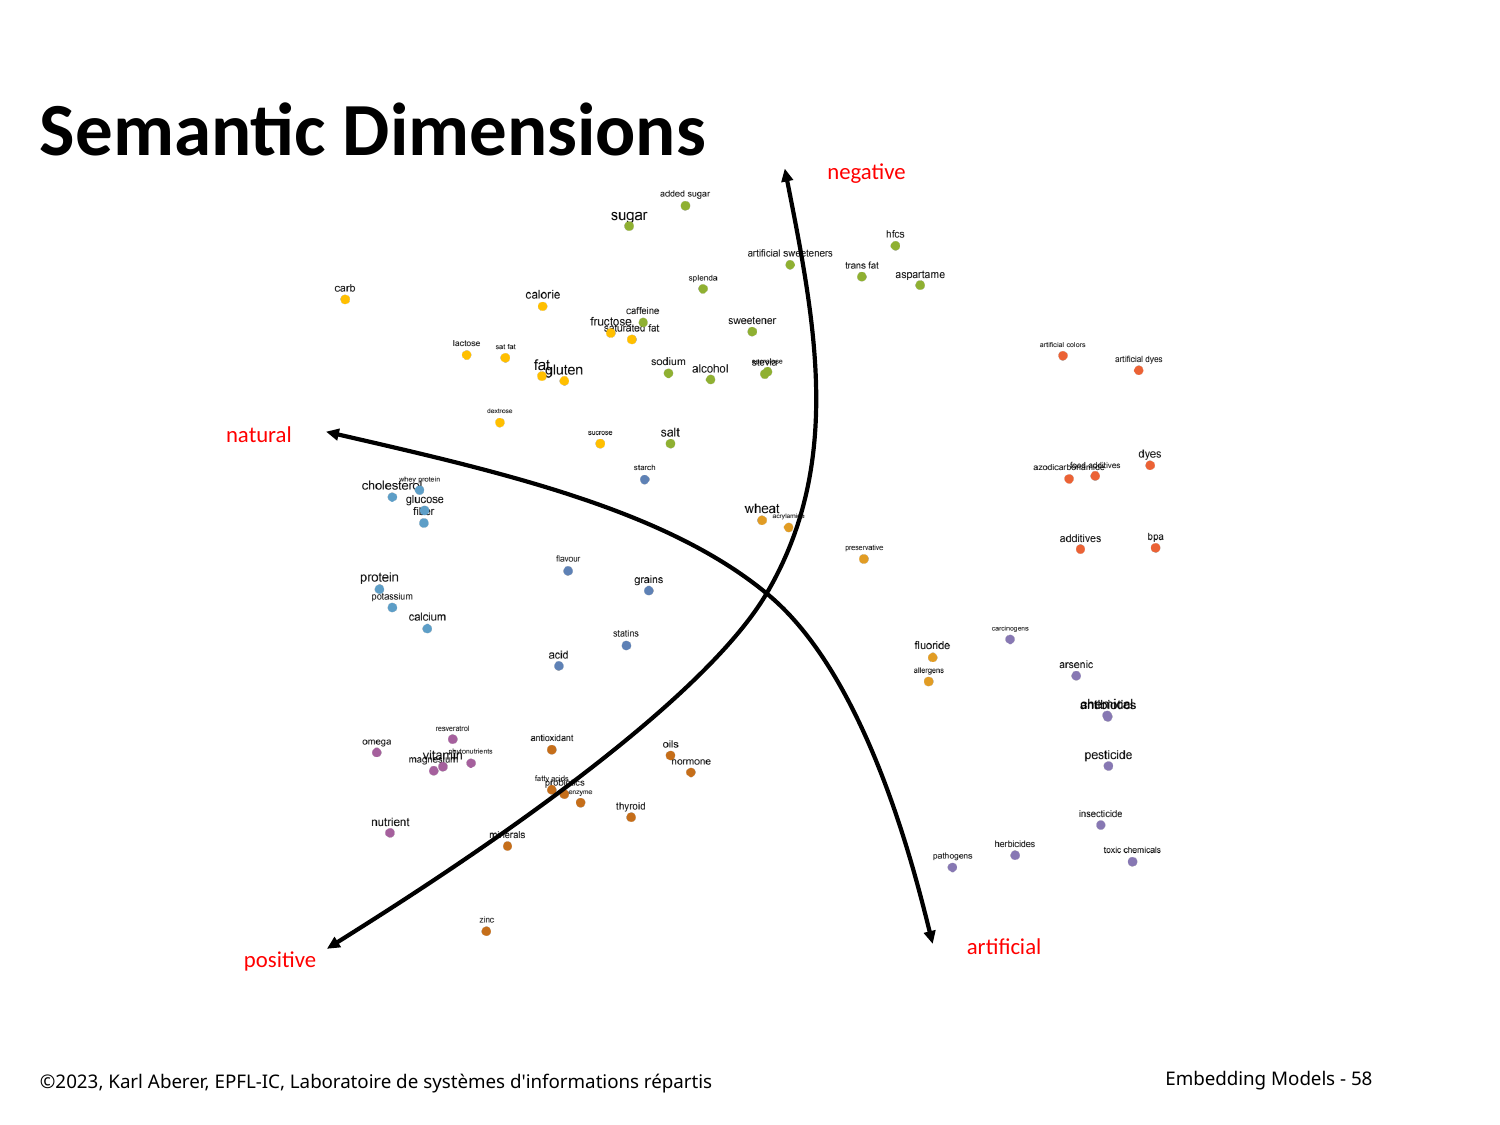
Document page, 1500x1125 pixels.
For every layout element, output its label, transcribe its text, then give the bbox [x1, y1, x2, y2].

text_box natural [211, 412, 307, 455]
text_box positive [229, 937, 322, 980]
picture [327, 140, 1173, 985]
footer ©2023, Karl Aberer, EPFL-IC, Laboratoire de systèmes d'informations répartis [24, 1062, 988, 1101]
title Semantic Dimensions [24, 49, 1388, 201]
